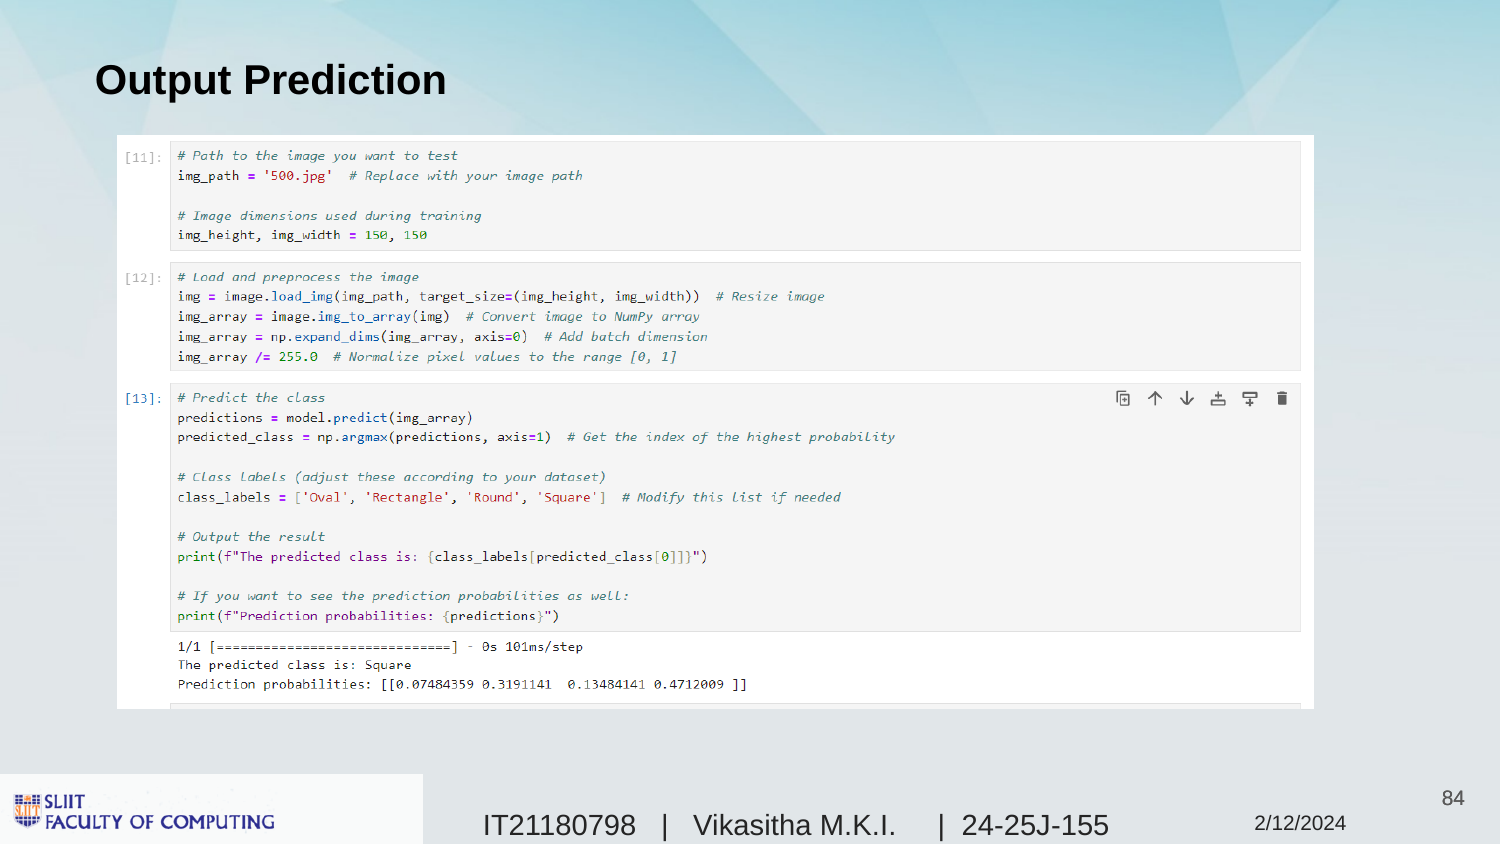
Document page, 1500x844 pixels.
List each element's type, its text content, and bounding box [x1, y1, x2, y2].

picture [0, 0, 1500, 844]
text_box 2/12/2024 [1254, 802, 1385, 835]
text_box Output Prediction [79, 30, 561, 118]
text_box IT21180798 | Vikasitha M.K.I. | 24-25J-155 [427, 796, 1255, 842]
slide_number 84 [1389, 764, 1480, 830]
